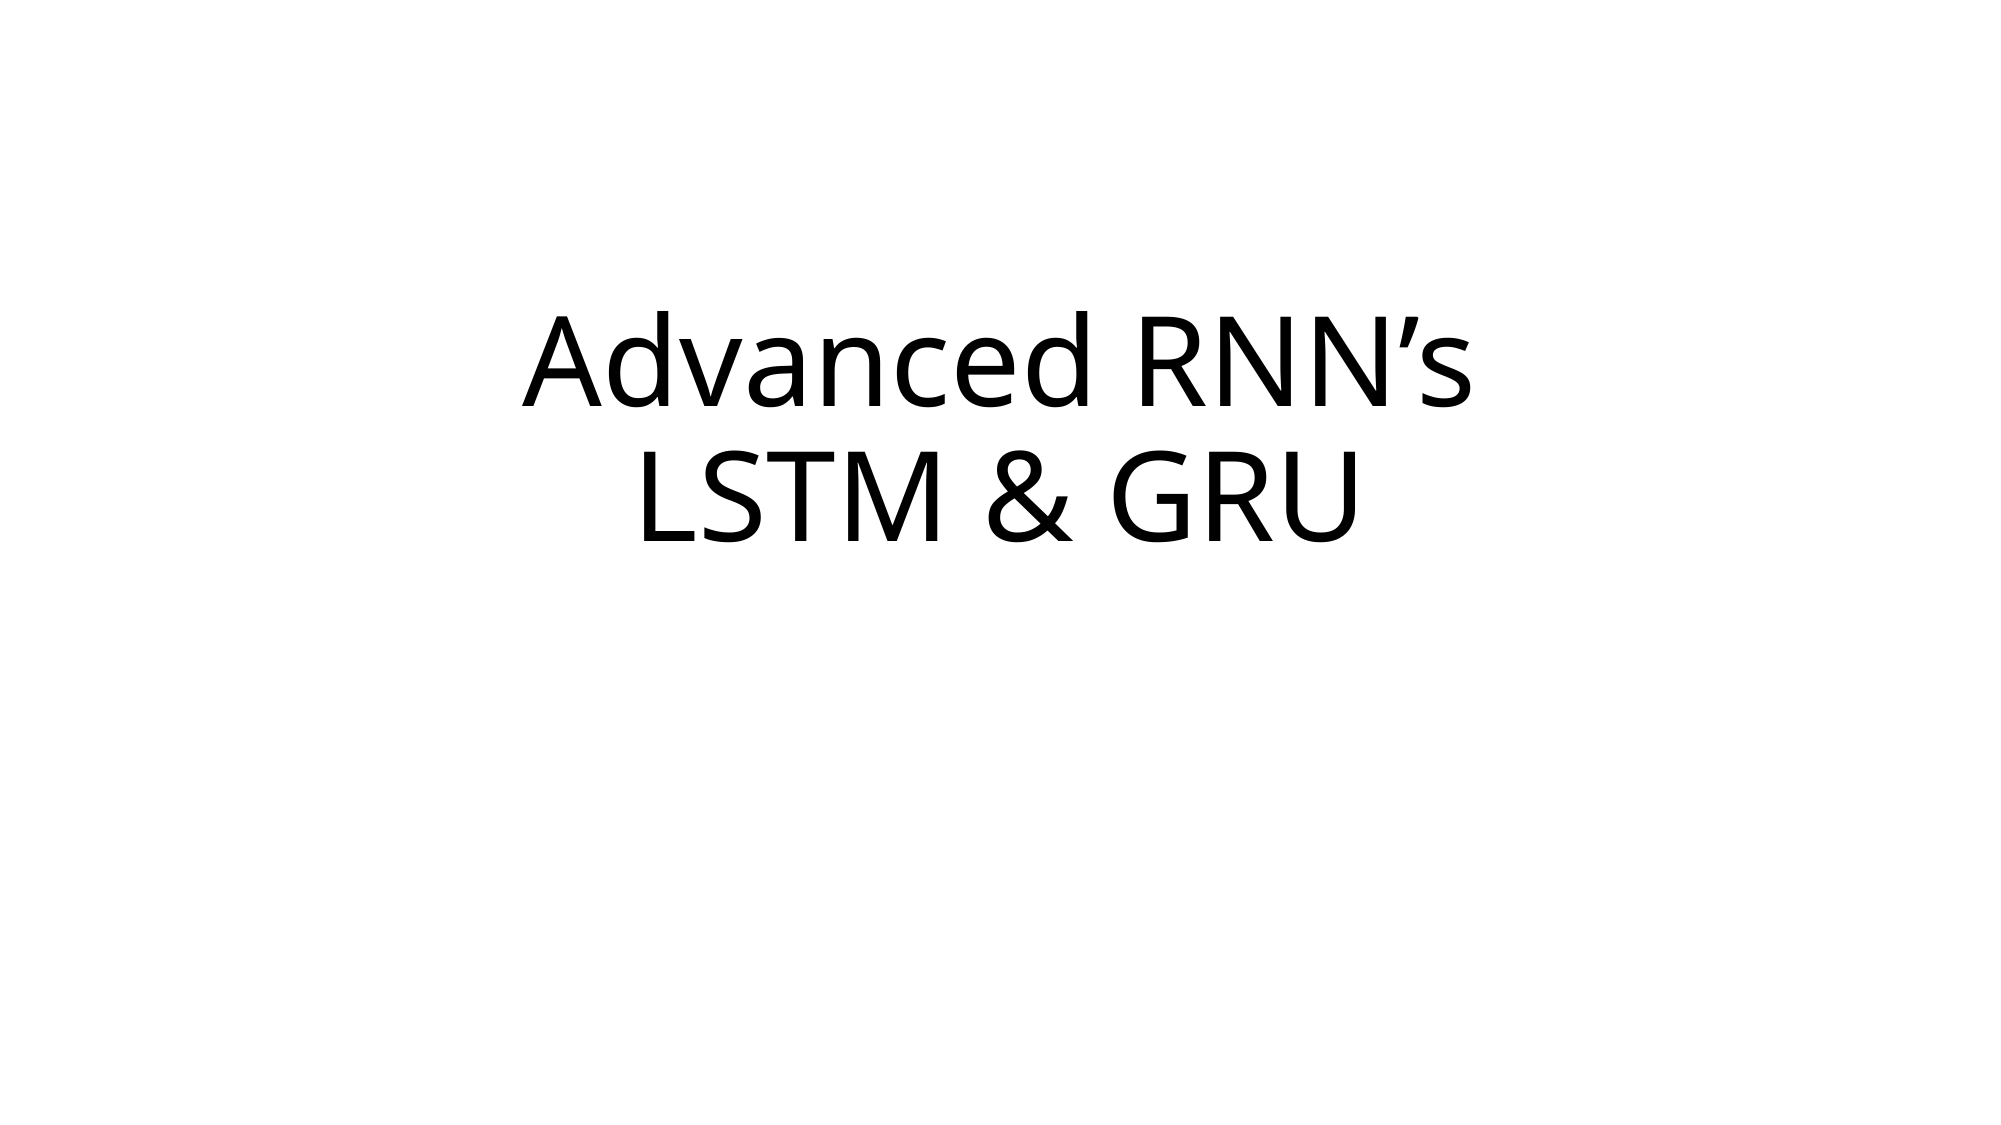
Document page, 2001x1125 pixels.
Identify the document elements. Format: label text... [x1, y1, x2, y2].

title Advanced RNN’s LSTM & GRU [249, 184, 1750, 576]
